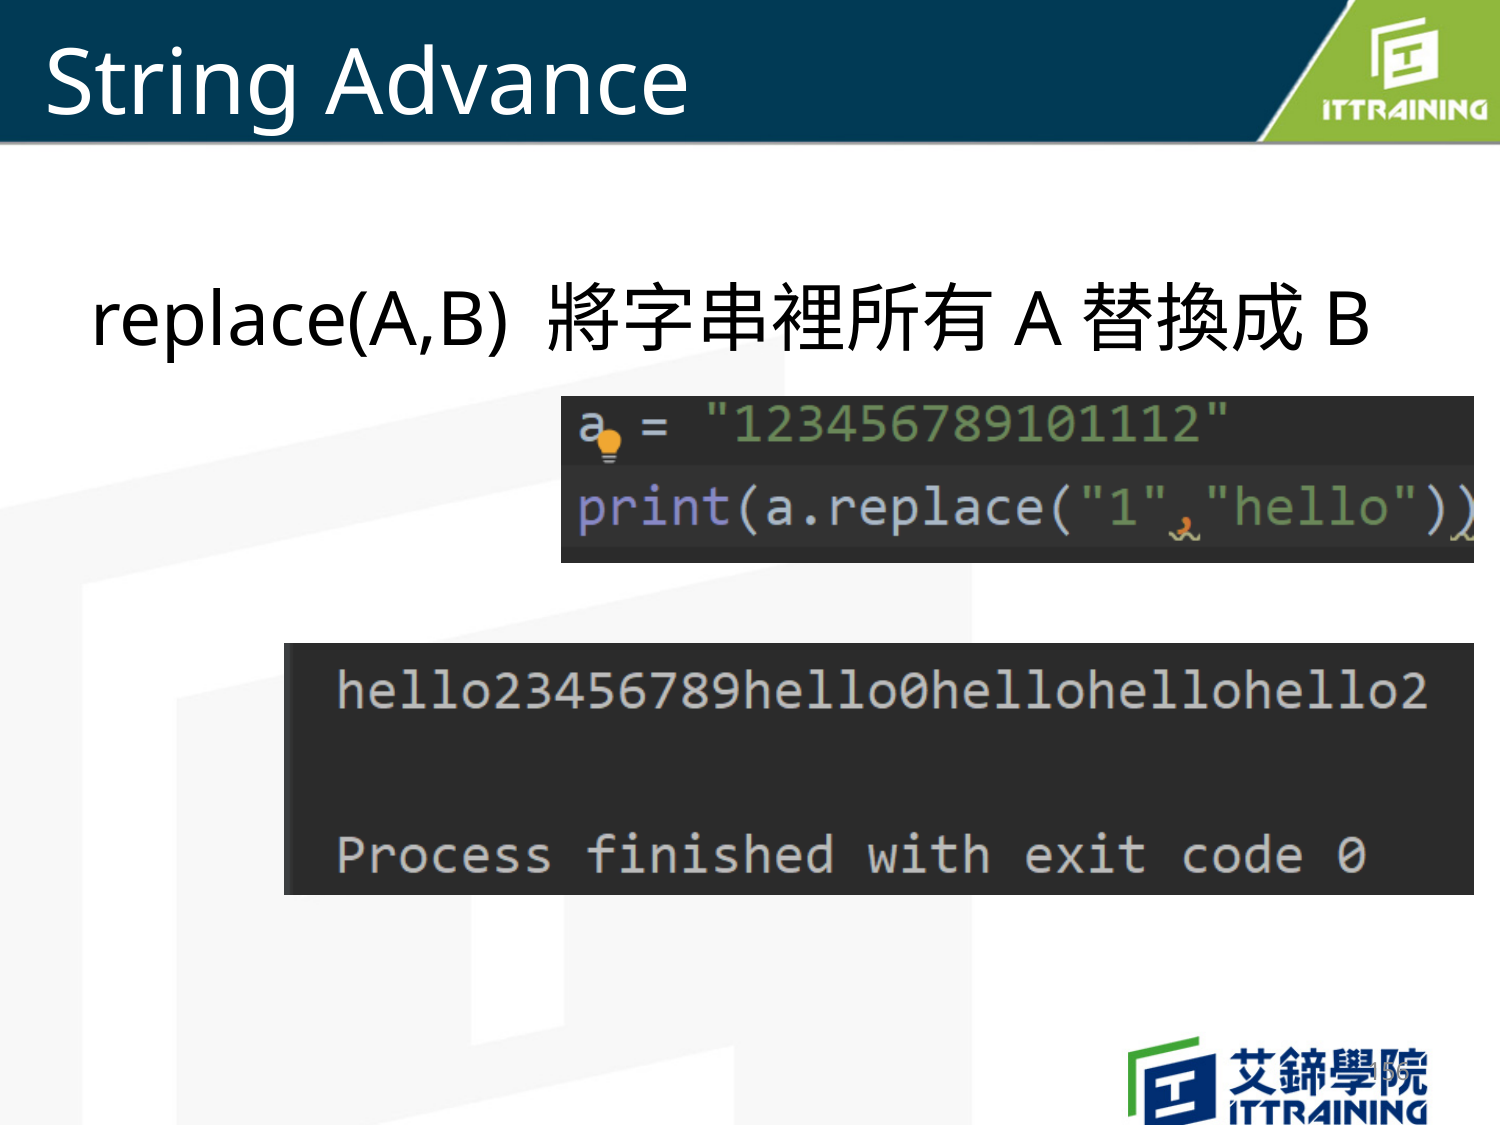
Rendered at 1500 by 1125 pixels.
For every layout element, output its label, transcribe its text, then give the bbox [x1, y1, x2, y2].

list replace(A,B) 將字串裡所有A替換成B [75, 262, 1425, 1005]
slide_number 156 [1074, 1042, 1425, 1103]
picture [0, 0, 1500, 1125]
title String Advance [29, 0, 1380, 172]
